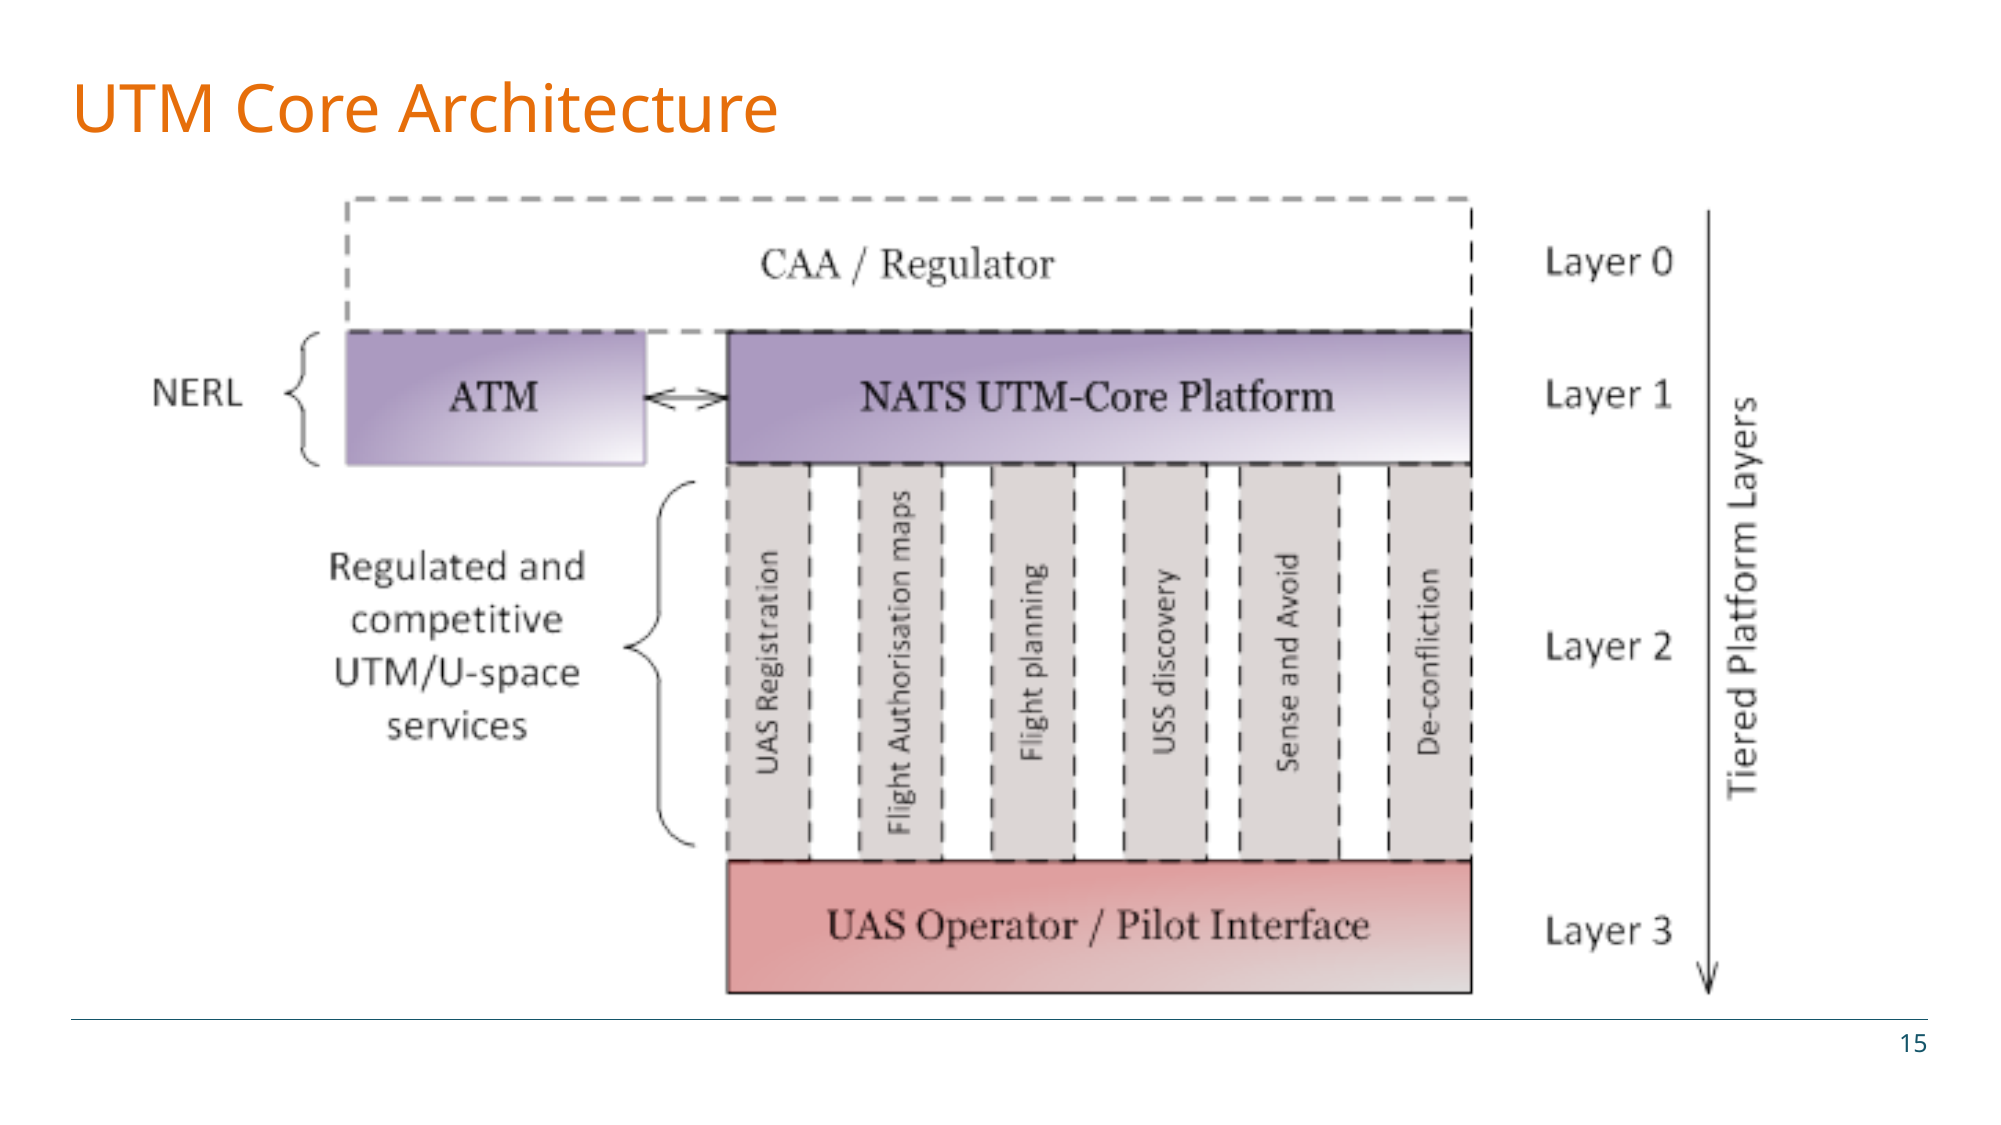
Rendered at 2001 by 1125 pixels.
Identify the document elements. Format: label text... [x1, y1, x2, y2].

picture [122, 175, 1791, 1034]
title UTM Core Architecture [71, 78, 1559, 147]
slide_number 15 [1477, 1027, 1928, 1059]
